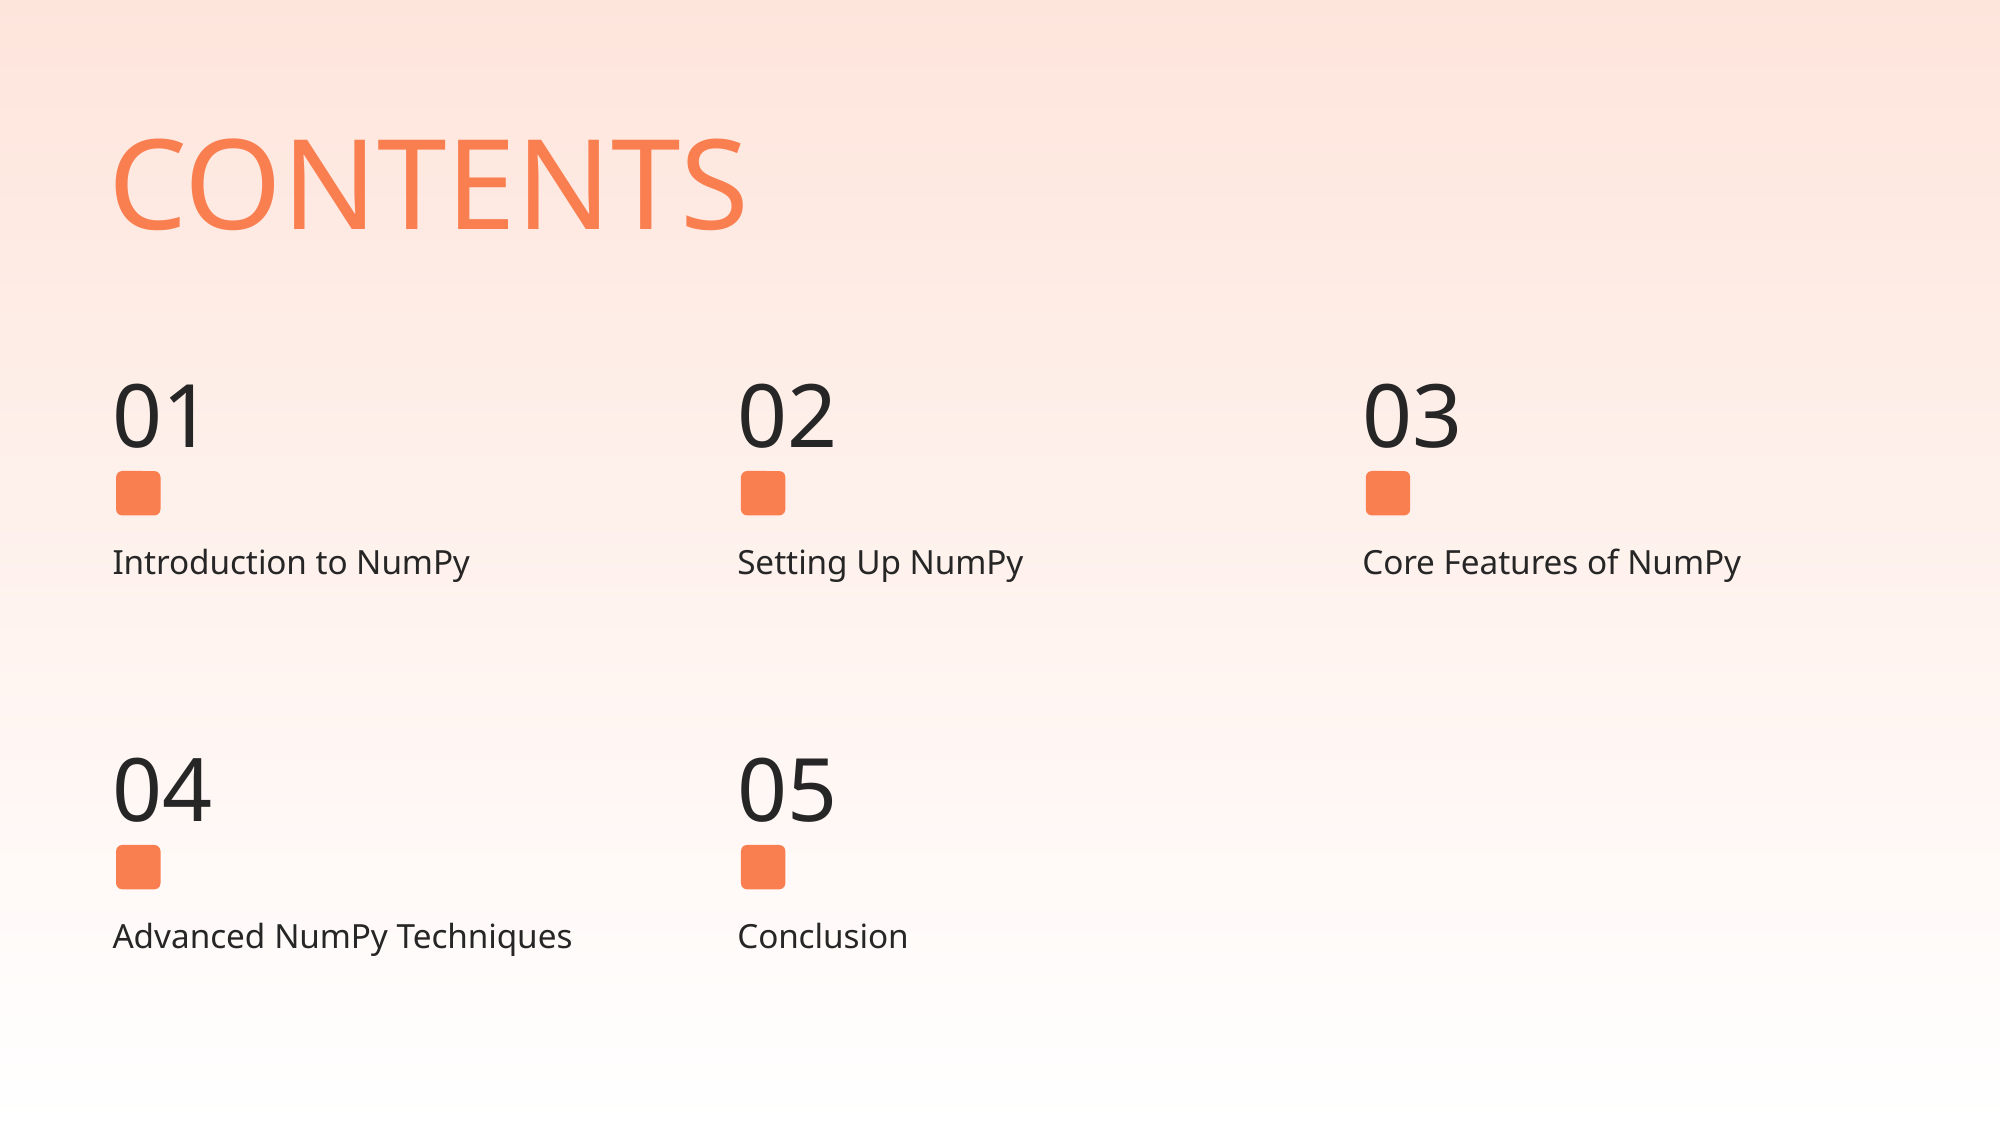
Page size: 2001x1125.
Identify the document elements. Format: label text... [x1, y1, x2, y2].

text_box Advanced NumPy Techniques [112, 915, 644, 1069]
text_box [740, 844, 786, 890]
text_box 01 [112, 360, 349, 459]
text_box Core Features of NumPy [1362, 541, 1894, 695]
text_box 04 [112, 733, 349, 833]
text_box [116, 844, 161, 890]
text_box 05 [737, 733, 974, 834]
text_box 03 [1362, 359, 1599, 459]
text_box 02 [737, 359, 974, 459]
text_box [740, 470, 786, 516]
text_box [116, 470, 161, 516]
text_box Setting Up NumPy [737, 541, 1269, 695]
text_box Introduction to NumPy [112, 541, 644, 695]
text_box CONTENTS [108, 127, 1020, 255]
text_box Conclusion [737, 915, 1269, 1069]
text_box [1365, 470, 1411, 516]
